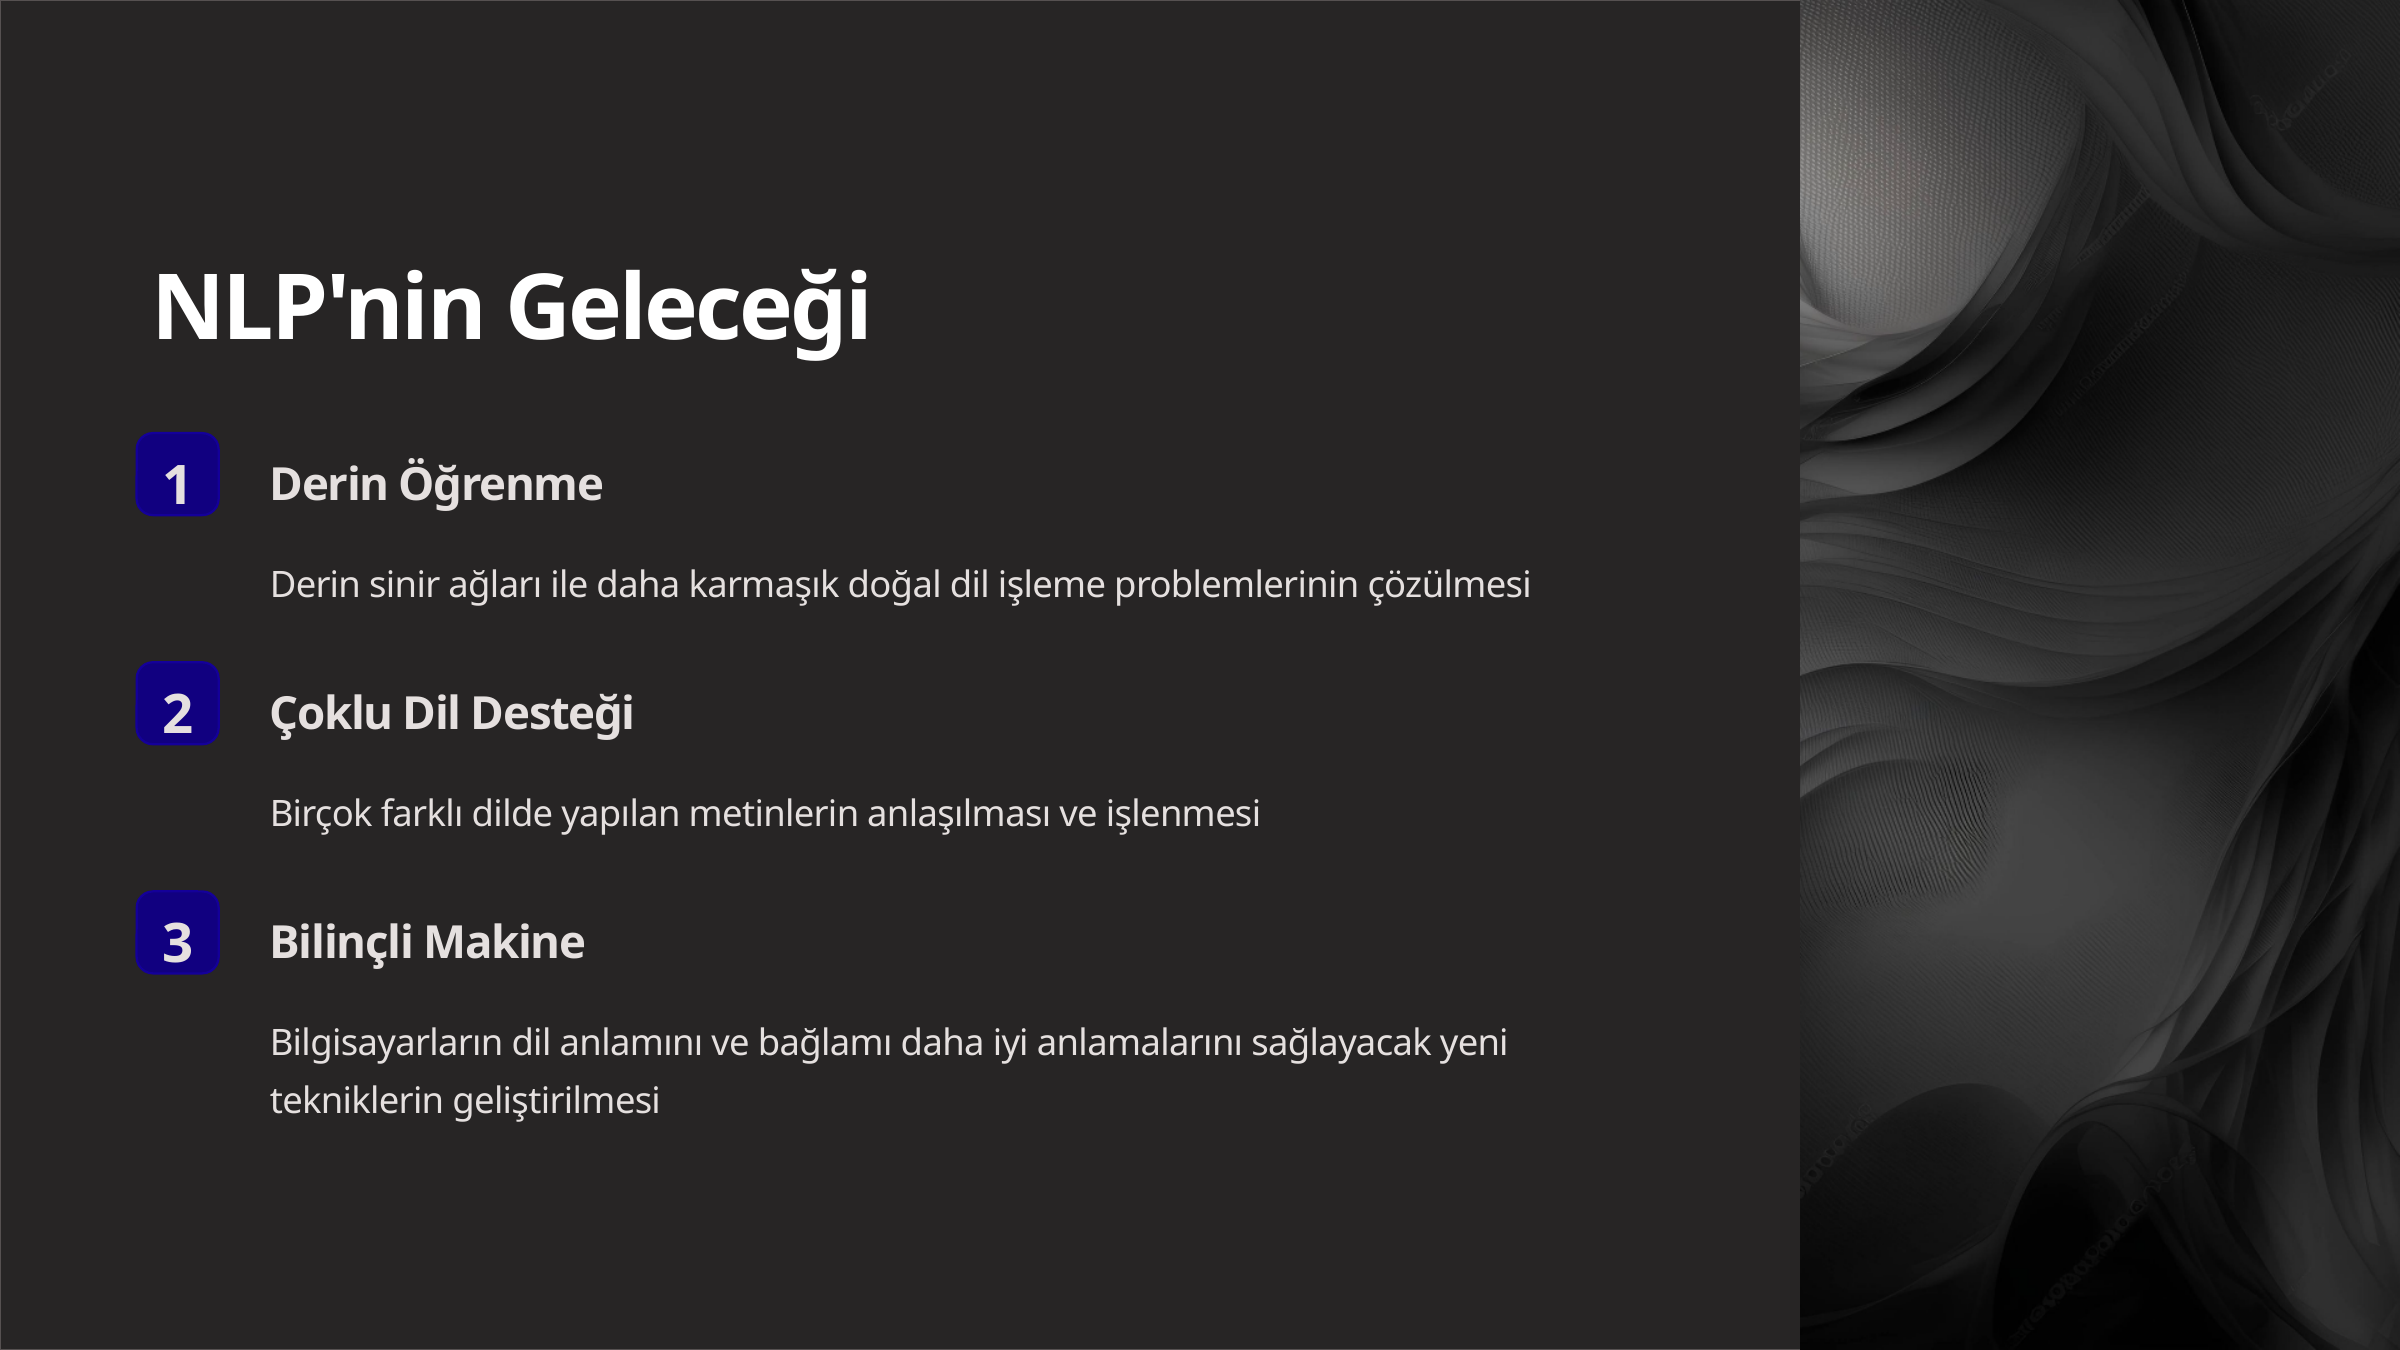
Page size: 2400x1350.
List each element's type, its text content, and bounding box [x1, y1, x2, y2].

text_box [0, 0, 1799, 1350]
text_box 1 [164, 439, 191, 509]
text_box Derin Öğrenme [255, 445, 620, 503]
picture [1799, 0, 2400, 1350]
text_box [136, 433, 219, 516]
text_box Bilgisayarların dil anlamını ve bağlamı daha iyi anlamalarını sağlayacak yeni tekniklerin geliştirilmesi [255, 997, 1664, 1114]
text_box Birçok farklı dilde yapılan metinlerin anlaşılması ve işlenmesi [255, 768, 1664, 827]
text_box [136, 891, 219, 974]
text_box NLP'nin Geleceği [136, 236, 866, 350]
text_box Derin sinir ağları ile daha karmaşık doğal dil işleme problemlerinin çözülmesi [255, 539, 1664, 598]
text_box 3 [160, 898, 195, 967]
text_box Çoklu Dil Desteği [255, 674, 620, 732]
text_box [136, 662, 219, 745]
text_box 2 [161, 669, 194, 738]
text_box Bilinçli Makine [255, 903, 620, 961]
